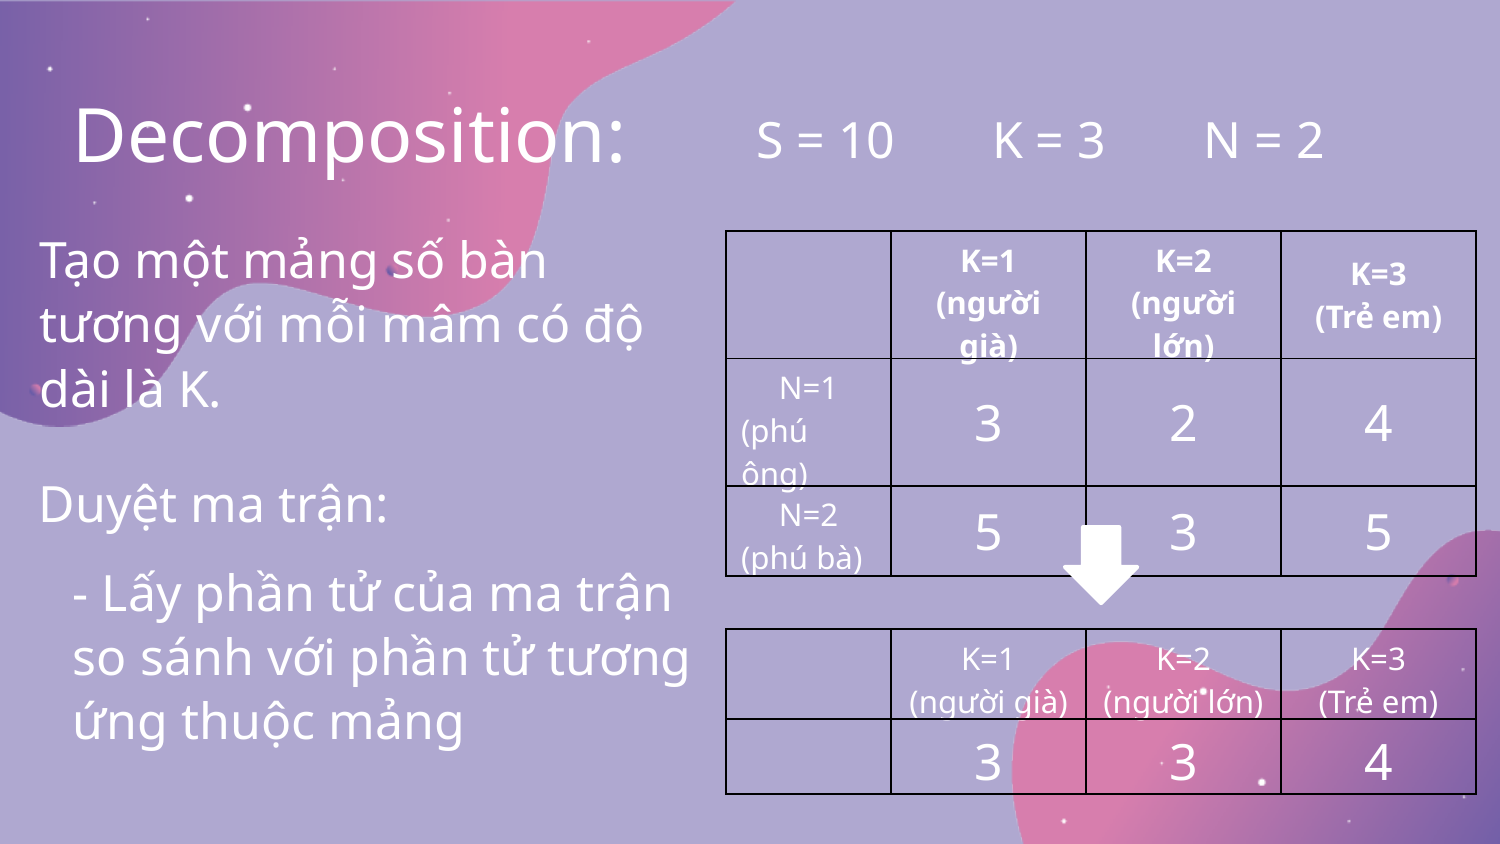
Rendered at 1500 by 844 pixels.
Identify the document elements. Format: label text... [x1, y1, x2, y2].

table_header K=2 (người lớn) [1087, 232, 1280, 358]
text_box S = 10 [741, 100, 911, 176]
table_cell N=1 (phú ông) [727, 359, 890, 485]
table_cell 3 [892, 720, 1085, 793]
table_header K=3 (Trẻ em) [1282, 232, 1475, 358]
text_box - Lấy phần tử của ma trận so sánh với phần tử tương ứng thuộc mảng [58, 549, 708, 758]
picture [0, 0, 736, 427]
table_cell N=2 (phú bà) [727, 487, 890, 575]
table_cell 3 [1087, 720, 1280, 793]
table_header K=3 (Trẻ em) [1282, 630, 1475, 718]
text_box Decomposition: [58, 73, 723, 185]
text_box K = 3 [977, 100, 1121, 176]
table_cell 5 [1282, 487, 1475, 575]
table_cell 5 [892, 487, 1085, 575]
table_cell 4 [1282, 720, 1475, 793]
table_cell 4 [1282, 359, 1475, 485]
table_header [727, 232, 890, 358]
picture [1011, 529, 1500, 844]
table_header K=2 (người lớn) [1087, 630, 1280, 718]
text_box Duyệt ma trận: [23, 460, 674, 540]
text_box [1063, 525, 1140, 606]
text_box Tạo một mảng số bàn tương với mỗi mâm có độ dài là K. [24, 217, 675, 425]
table_cell [727, 720, 890, 793]
table_cell 3 [1087, 487, 1280, 575]
table_cell 3 [892, 359, 1085, 485]
table_header K=1 (người già) [892, 232, 1085, 358]
table_header [727, 630, 890, 718]
table_header K=1 (người già) [892, 630, 1085, 718]
table_cell 2 [1087, 359, 1280, 485]
text_box N = 2 [1189, 100, 1340, 176]
